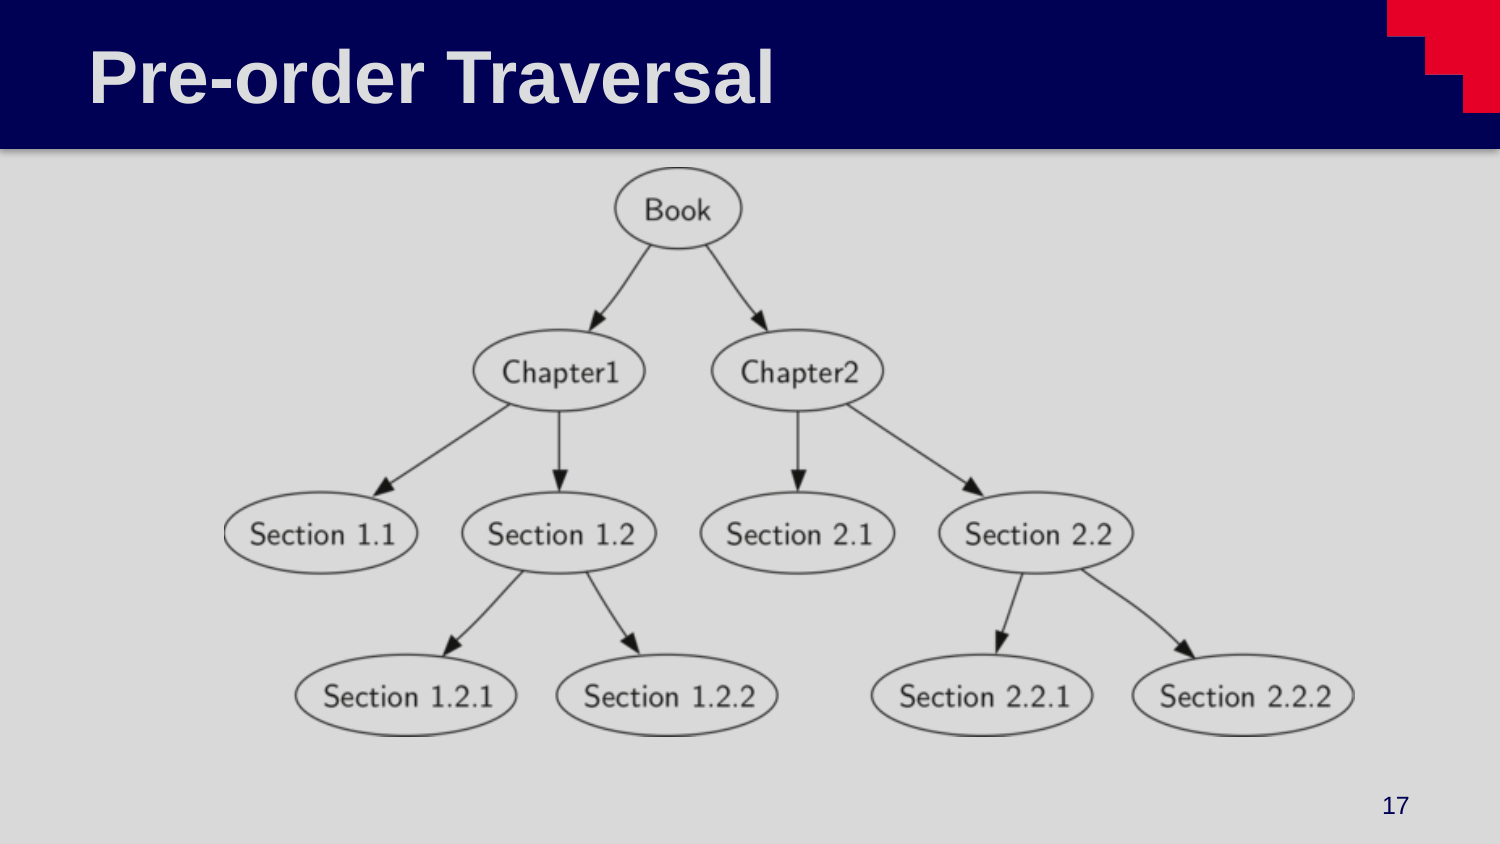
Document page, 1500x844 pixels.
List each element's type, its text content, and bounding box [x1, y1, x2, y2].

title Pre-order Traversal [0, 0, 1356, 150]
picture [224, 167, 1356, 738]
slide_number 17 [1074, 782, 1425, 827]
picture [1387, 0, 1500, 113]
